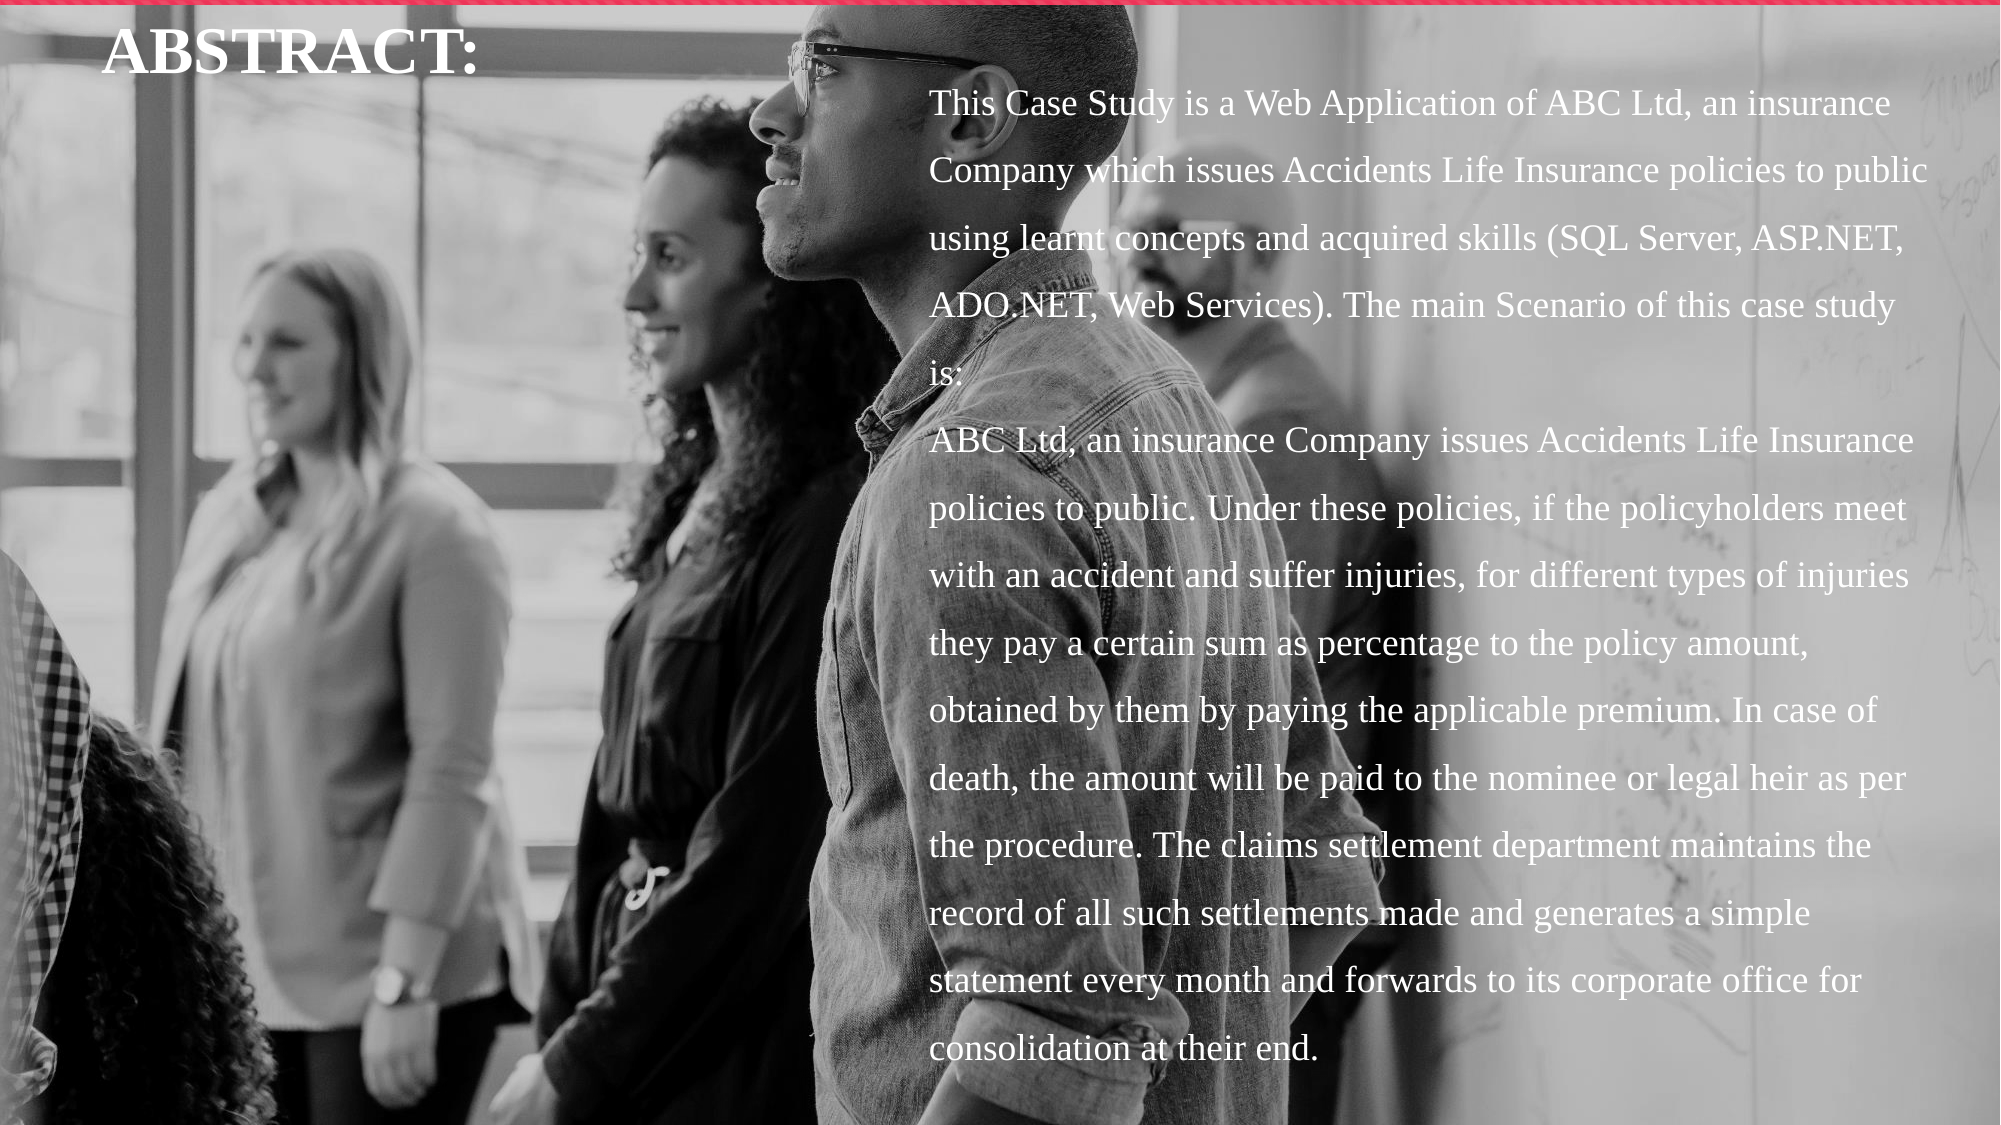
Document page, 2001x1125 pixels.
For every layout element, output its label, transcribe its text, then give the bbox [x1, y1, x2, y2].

text_box ABSTRACT: [86, 0, 560, 5]
picture [0, 5, 2000, 1125]
